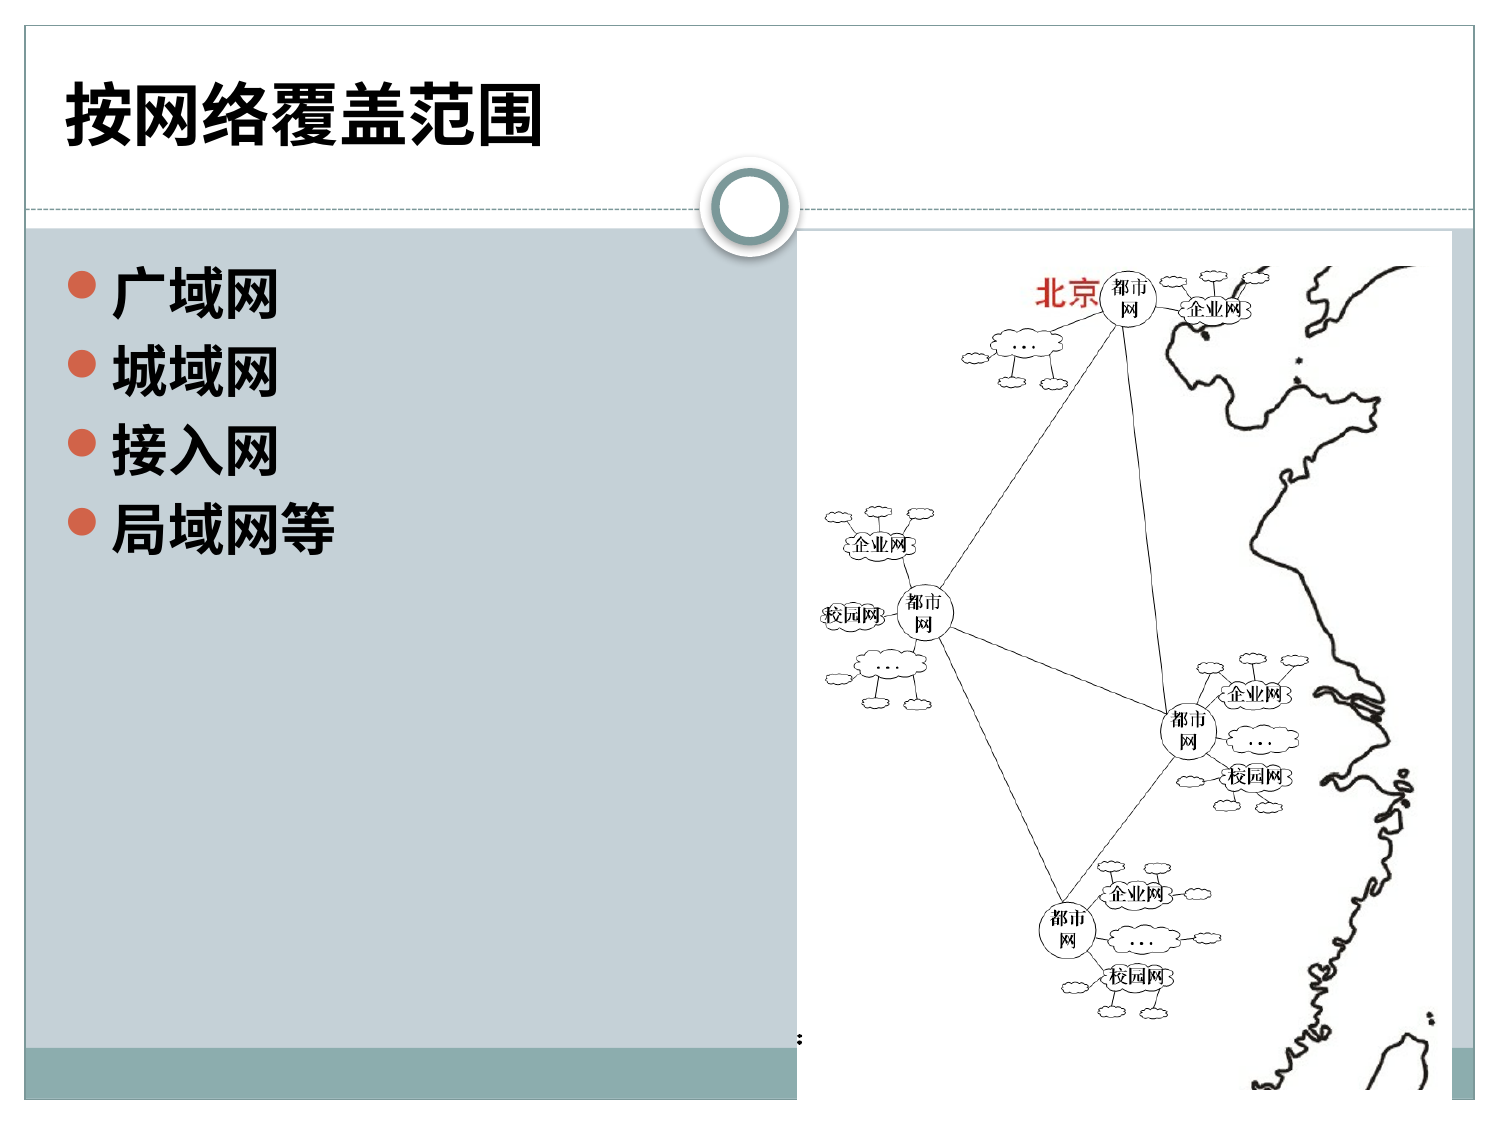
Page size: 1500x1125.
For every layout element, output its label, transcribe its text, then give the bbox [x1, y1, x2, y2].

picture [796, 231, 1453, 1107]
title 按网络覆盖范围 [49, 37, 1450, 162]
list 广域网 城域网 接入网 局域网等 [49, 250, 790, 1001]
